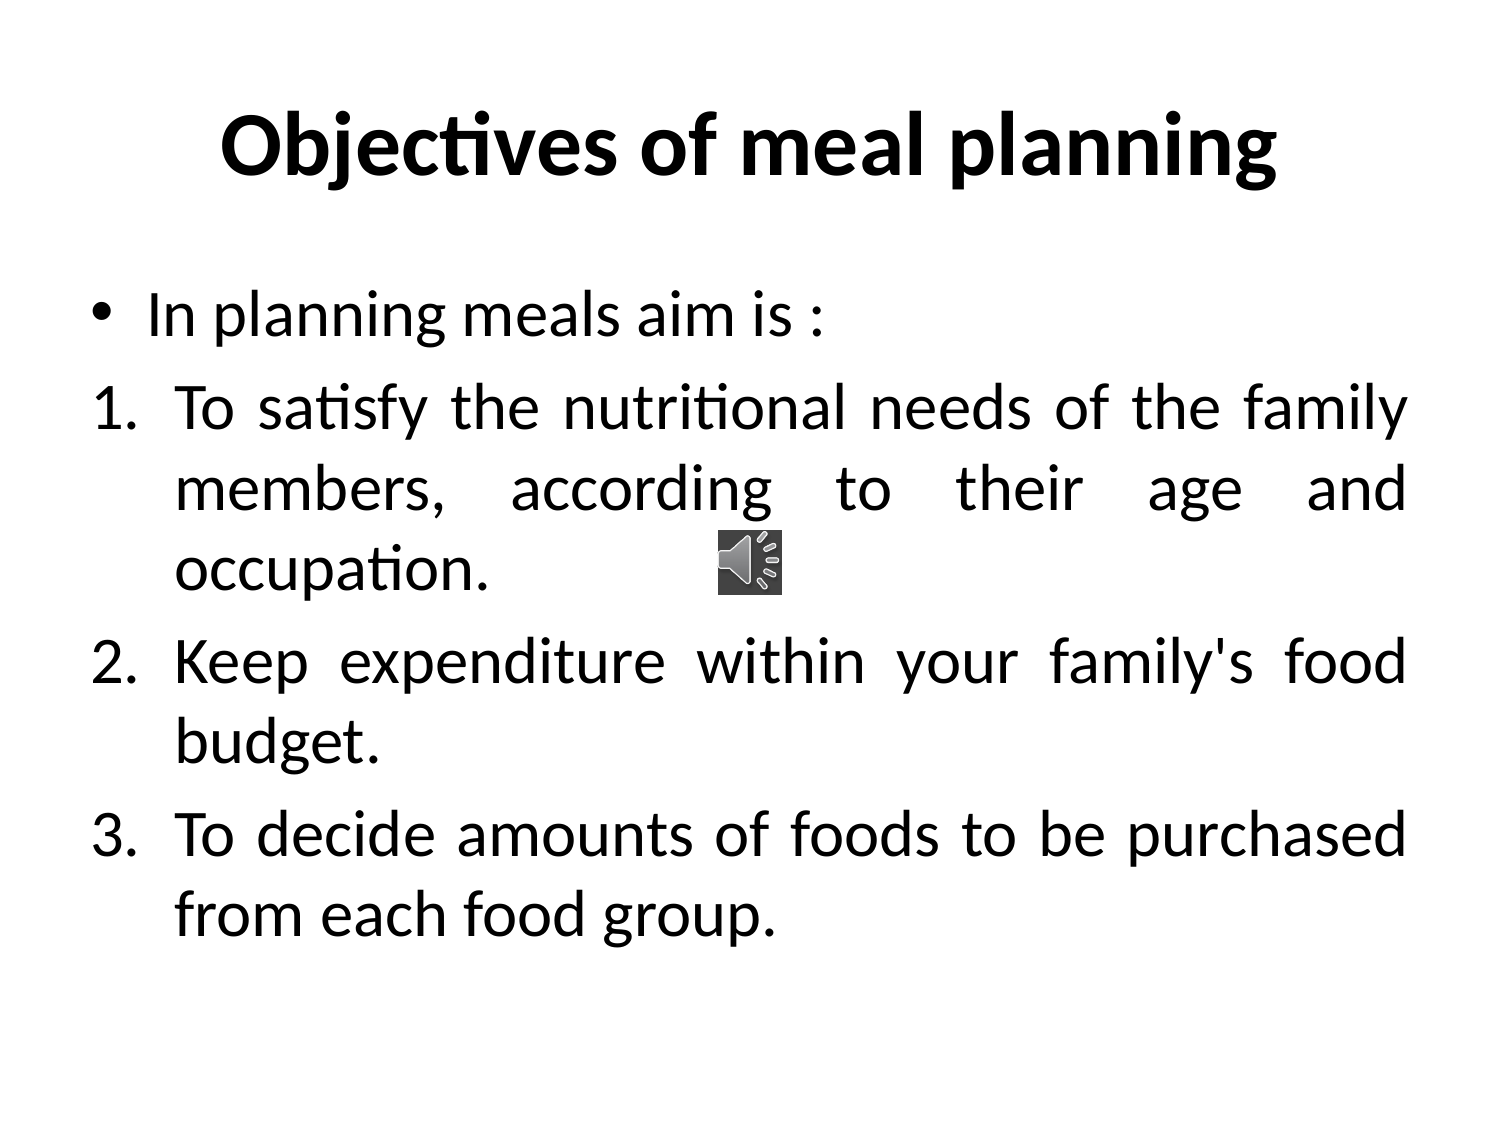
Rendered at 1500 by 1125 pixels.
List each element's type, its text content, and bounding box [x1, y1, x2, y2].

list In planning meals aim is : To satisfy the nutritional needs of the family members, according to their age and occupation. Keep expenditure within your family's food budget. To decide amounts of foods to be purchased from each food group. [75, 262, 1425, 1005]
picture [716, 528, 784, 597]
title Objectives of meal planning [75, 45, 1425, 233]
